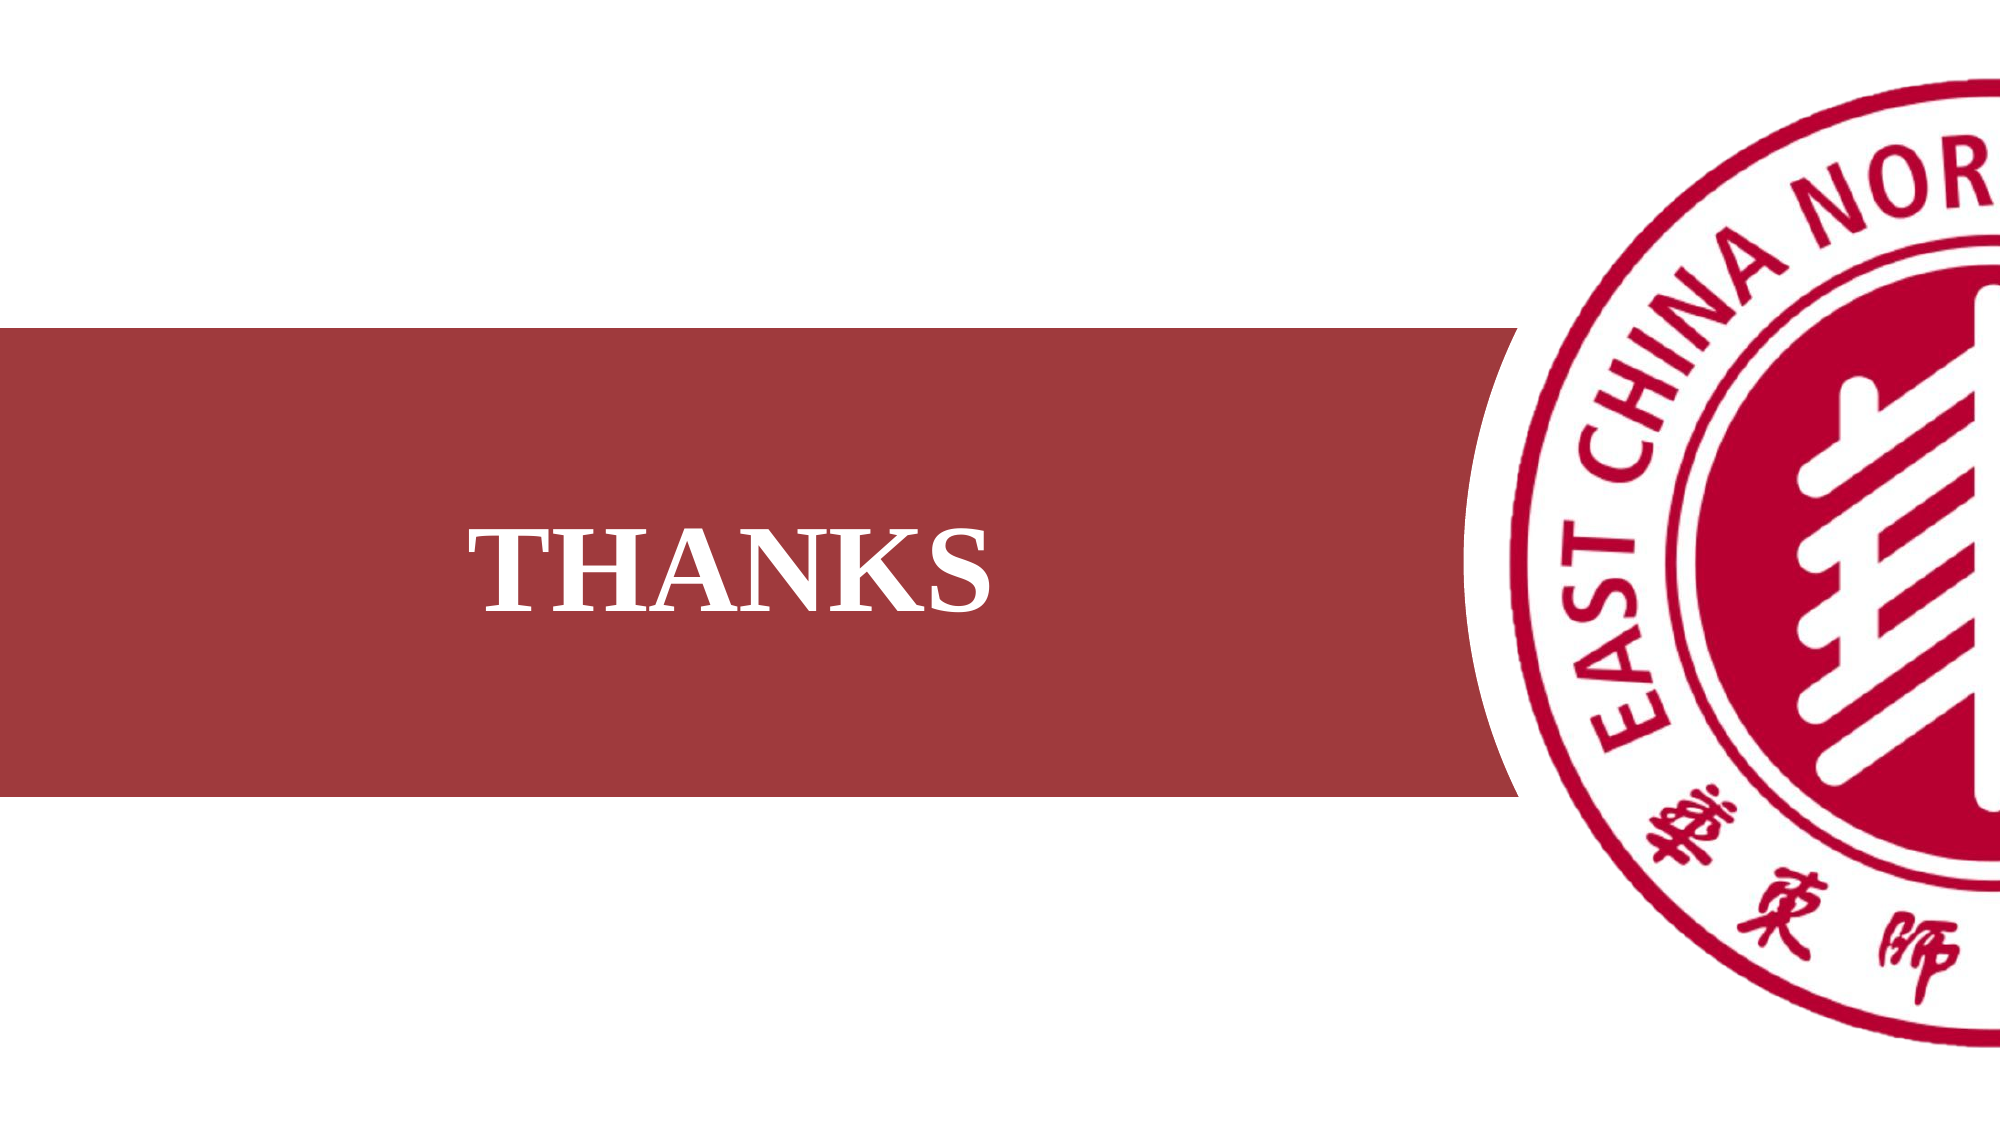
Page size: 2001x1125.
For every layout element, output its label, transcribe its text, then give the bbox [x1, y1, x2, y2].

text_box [1463, 30, 2000, 1092]
text_box THANKS [134, 479, 1329, 644]
text_box [0, 328, 1463, 797]
